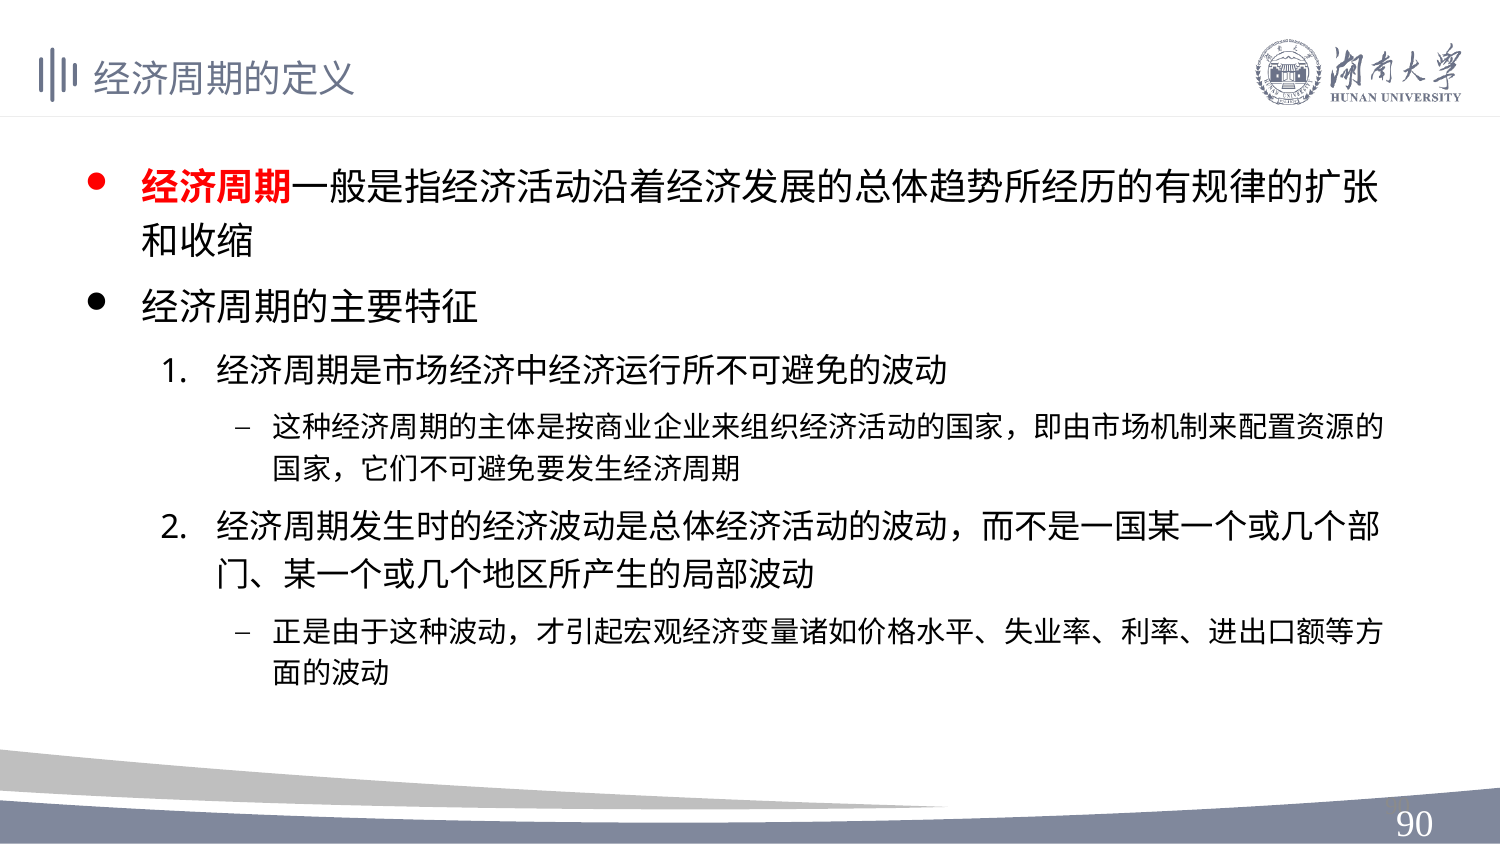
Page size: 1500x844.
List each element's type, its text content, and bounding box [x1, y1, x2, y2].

picture [1249, 33, 1465, 109]
slide_number 90 [1074, 782, 1425, 827]
text_box 经济周期的定义 [79, 47, 1177, 108]
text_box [39, 47, 78, 103]
list 经济周期一般是指经济活动沿着经济发展的总体趋势所经历的有规律的扩张和收缩 经济周期的主要特征 经济周期是市场经济中经济运行所不可避免的波动 这种经济周期的主体是按商业企业来组织经济活动的国家，即由市场机制来配置资源的国家，它们不可避免要发生经济周期 经济周期发生时的经济波动是总体经济活动的波动，而不是一国某一个或几个部门、某一个或几个地区所产生的局部波动 正是由于这种波动，才引起宏观经济变量诸如价格水平、失业率、利率、进出口额等方面的波动 [70, 146, 1421, 704]
